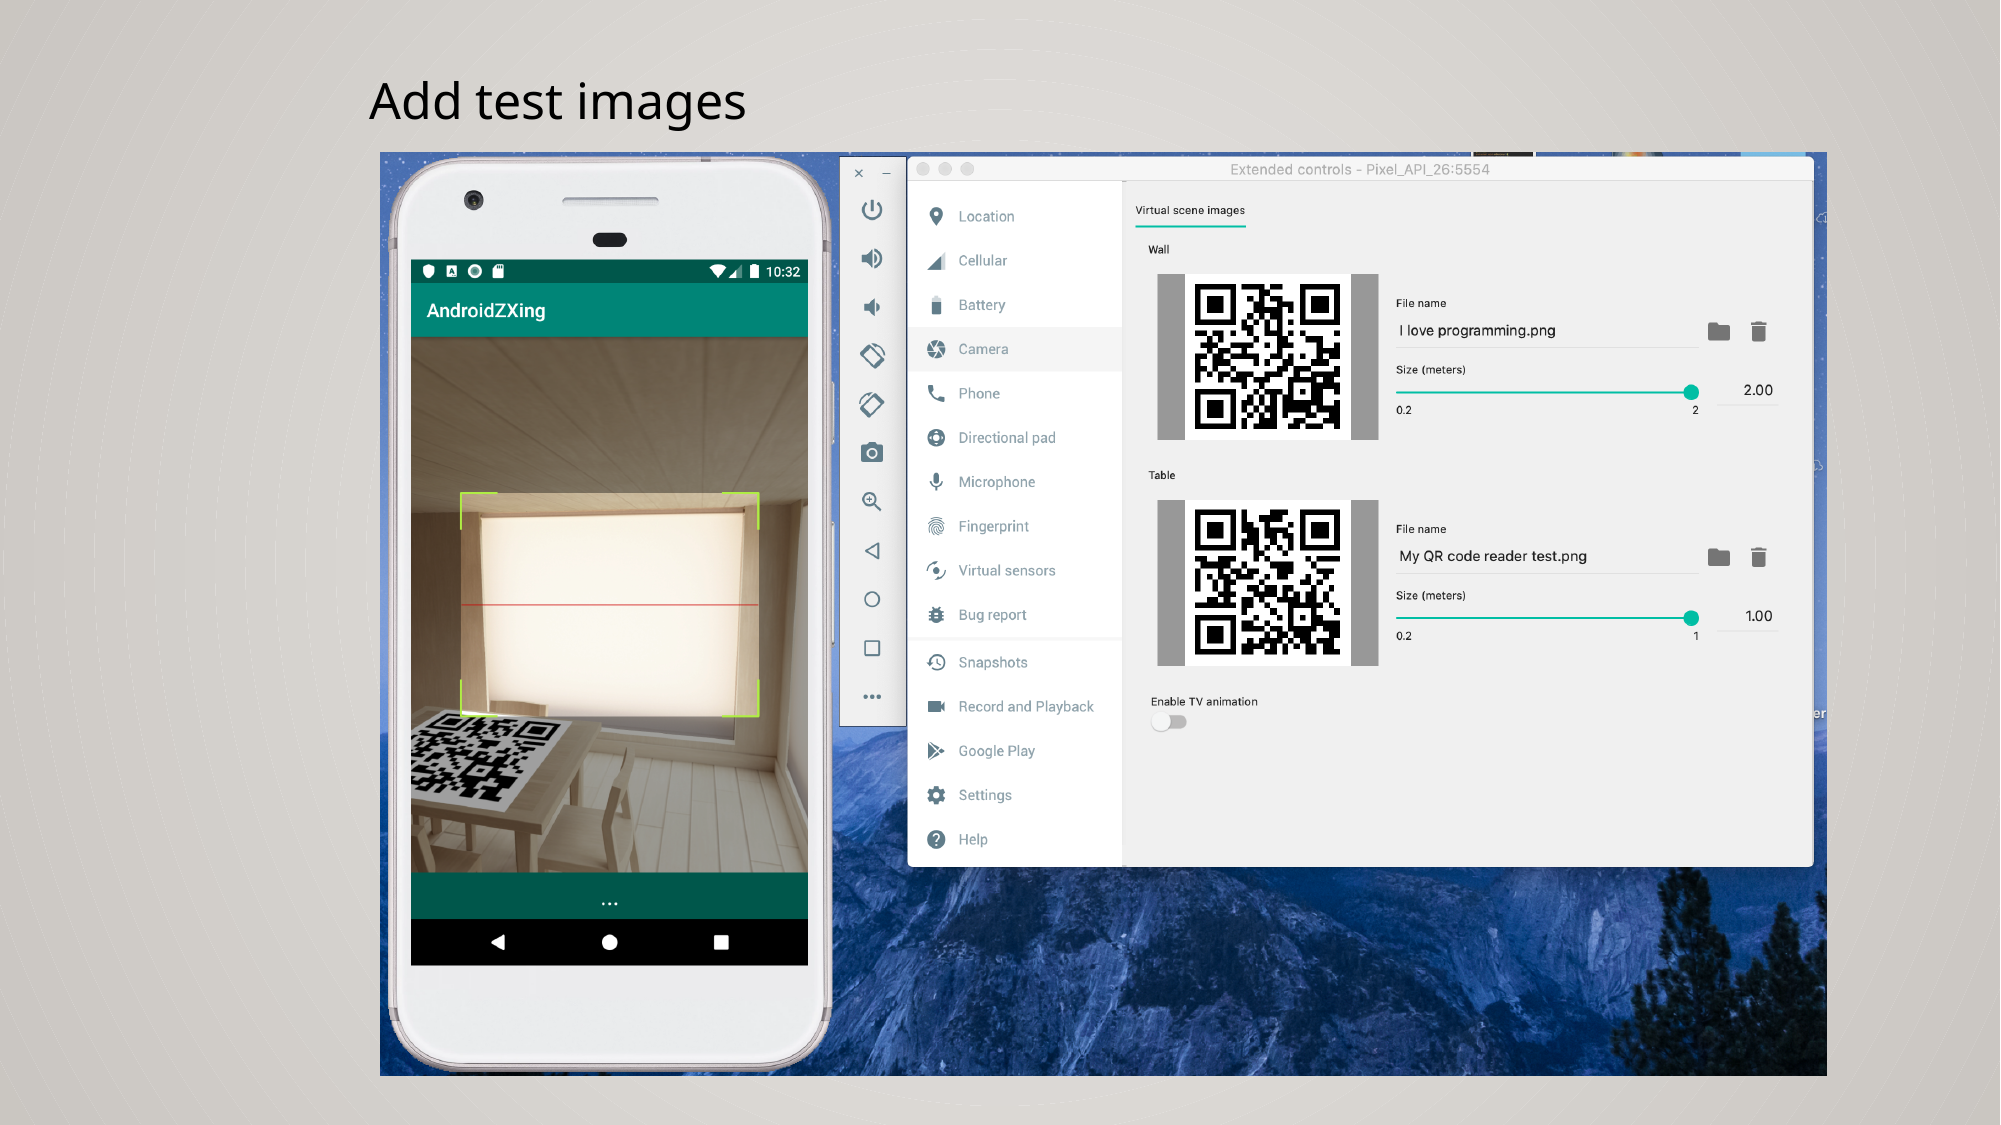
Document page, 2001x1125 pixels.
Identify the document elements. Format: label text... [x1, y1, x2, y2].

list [379, 152, 1828, 1076]
text_box Add test images [354, 61, 763, 137]
